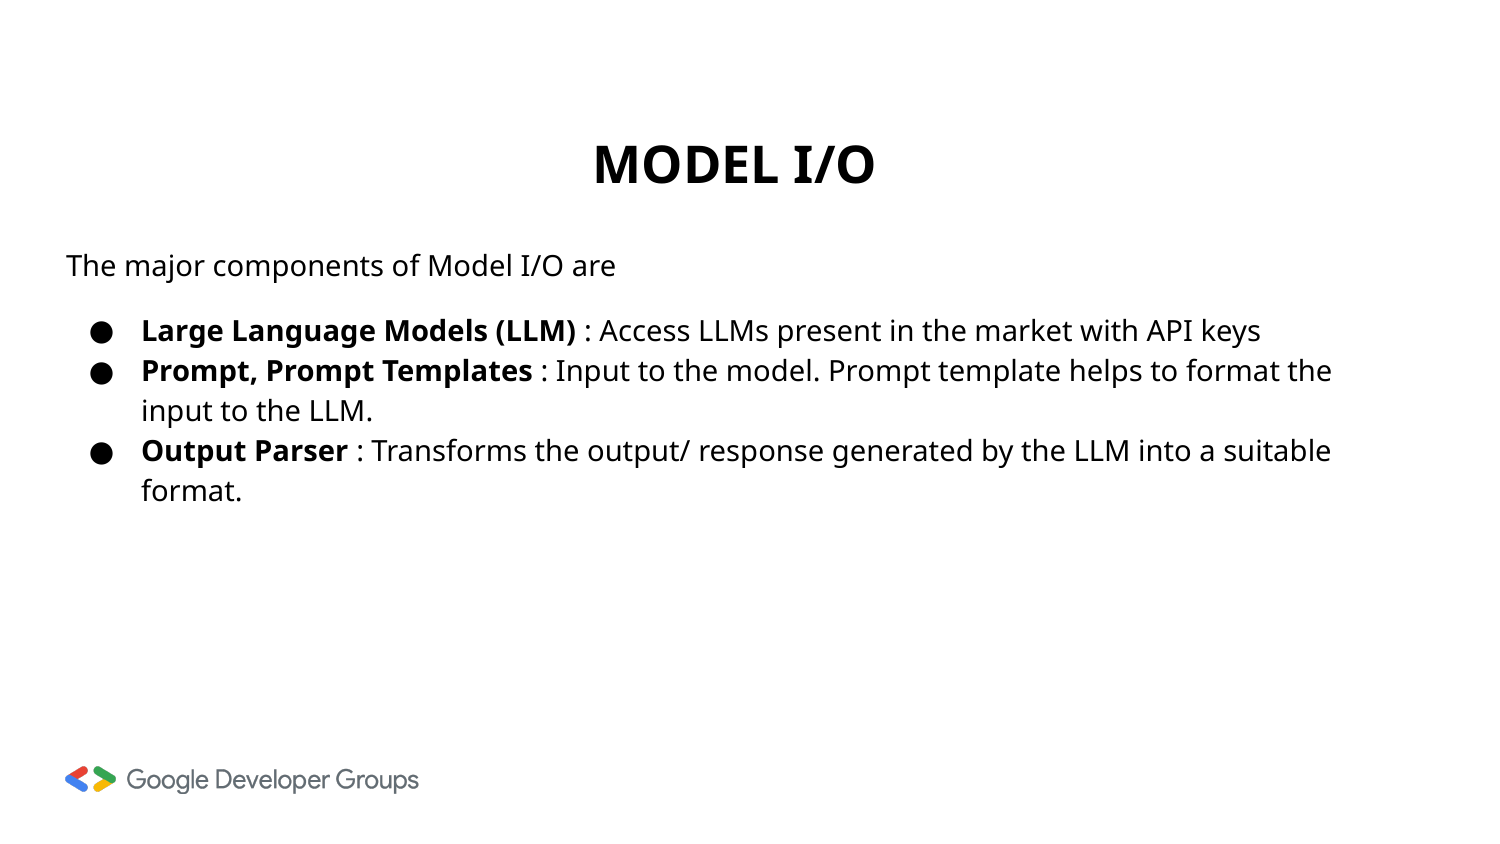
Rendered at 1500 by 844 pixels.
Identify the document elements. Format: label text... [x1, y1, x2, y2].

picture [64, 788, 419, 794]
list The major components of Model I/O are Large Language Models (LLM) : Access LLMs present in the market with API keys Prompt, Prompt Templates : Input to the model. Prompt template helps to format the input to the LLM. Output Parser : Transforms the output/ response generated by the LLM into a suitable format. [51, 226, 1420, 788]
title MODEL I/O [51, 88, 1420, 210]
